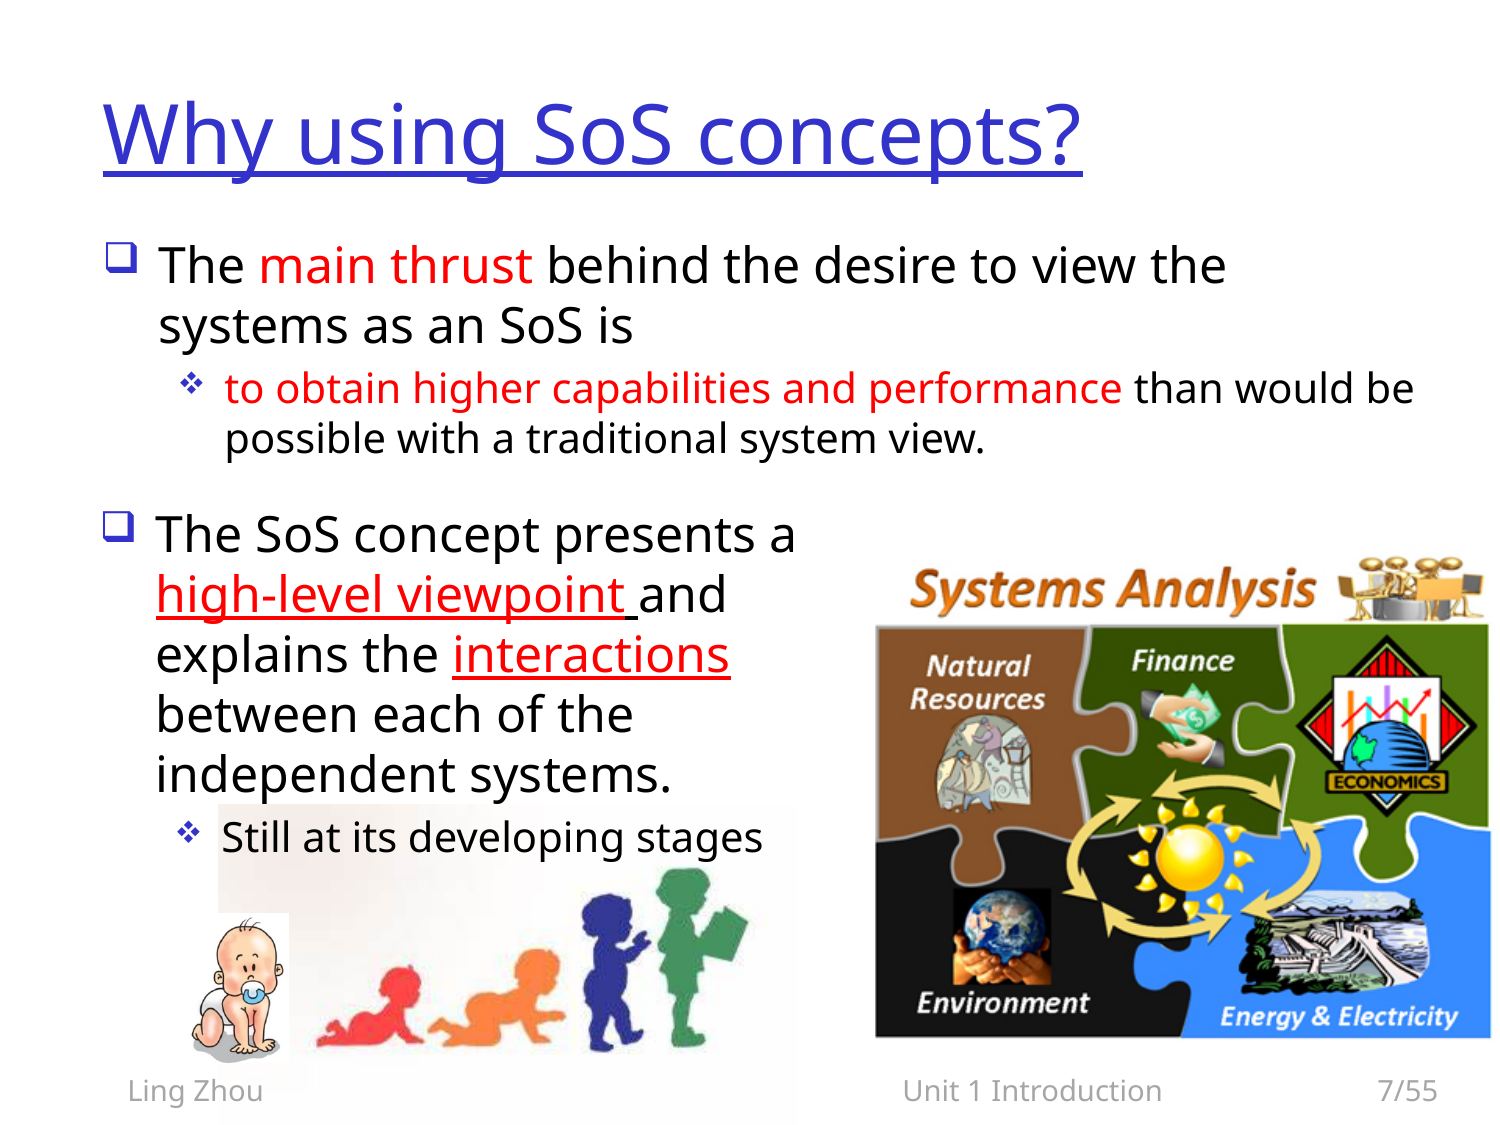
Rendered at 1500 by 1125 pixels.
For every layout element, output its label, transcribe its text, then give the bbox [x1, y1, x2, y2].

title Why using SoS concepts? [87, 37, 1363, 225]
text_box The SoS concept presents a high-level viewpoint and explains the interactions between each of the independent systems. Still at its developing stages [84, 494, 859, 1062]
list The main thrust behind the desire to view the systems as an SoS is to obtain higher capabilities and performance than would be possible with a traditional system view. [87, 225, 1442, 556]
footer Unit 1 Introduction [887, 1064, 1362, 1125]
slide_number 7/55 [1362, 1064, 1500, 1125]
picture [874, 534, 1500, 1043]
slide_number Ling Zhou [112, 1064, 213, 1125]
picture [182, 804, 797, 1125]
